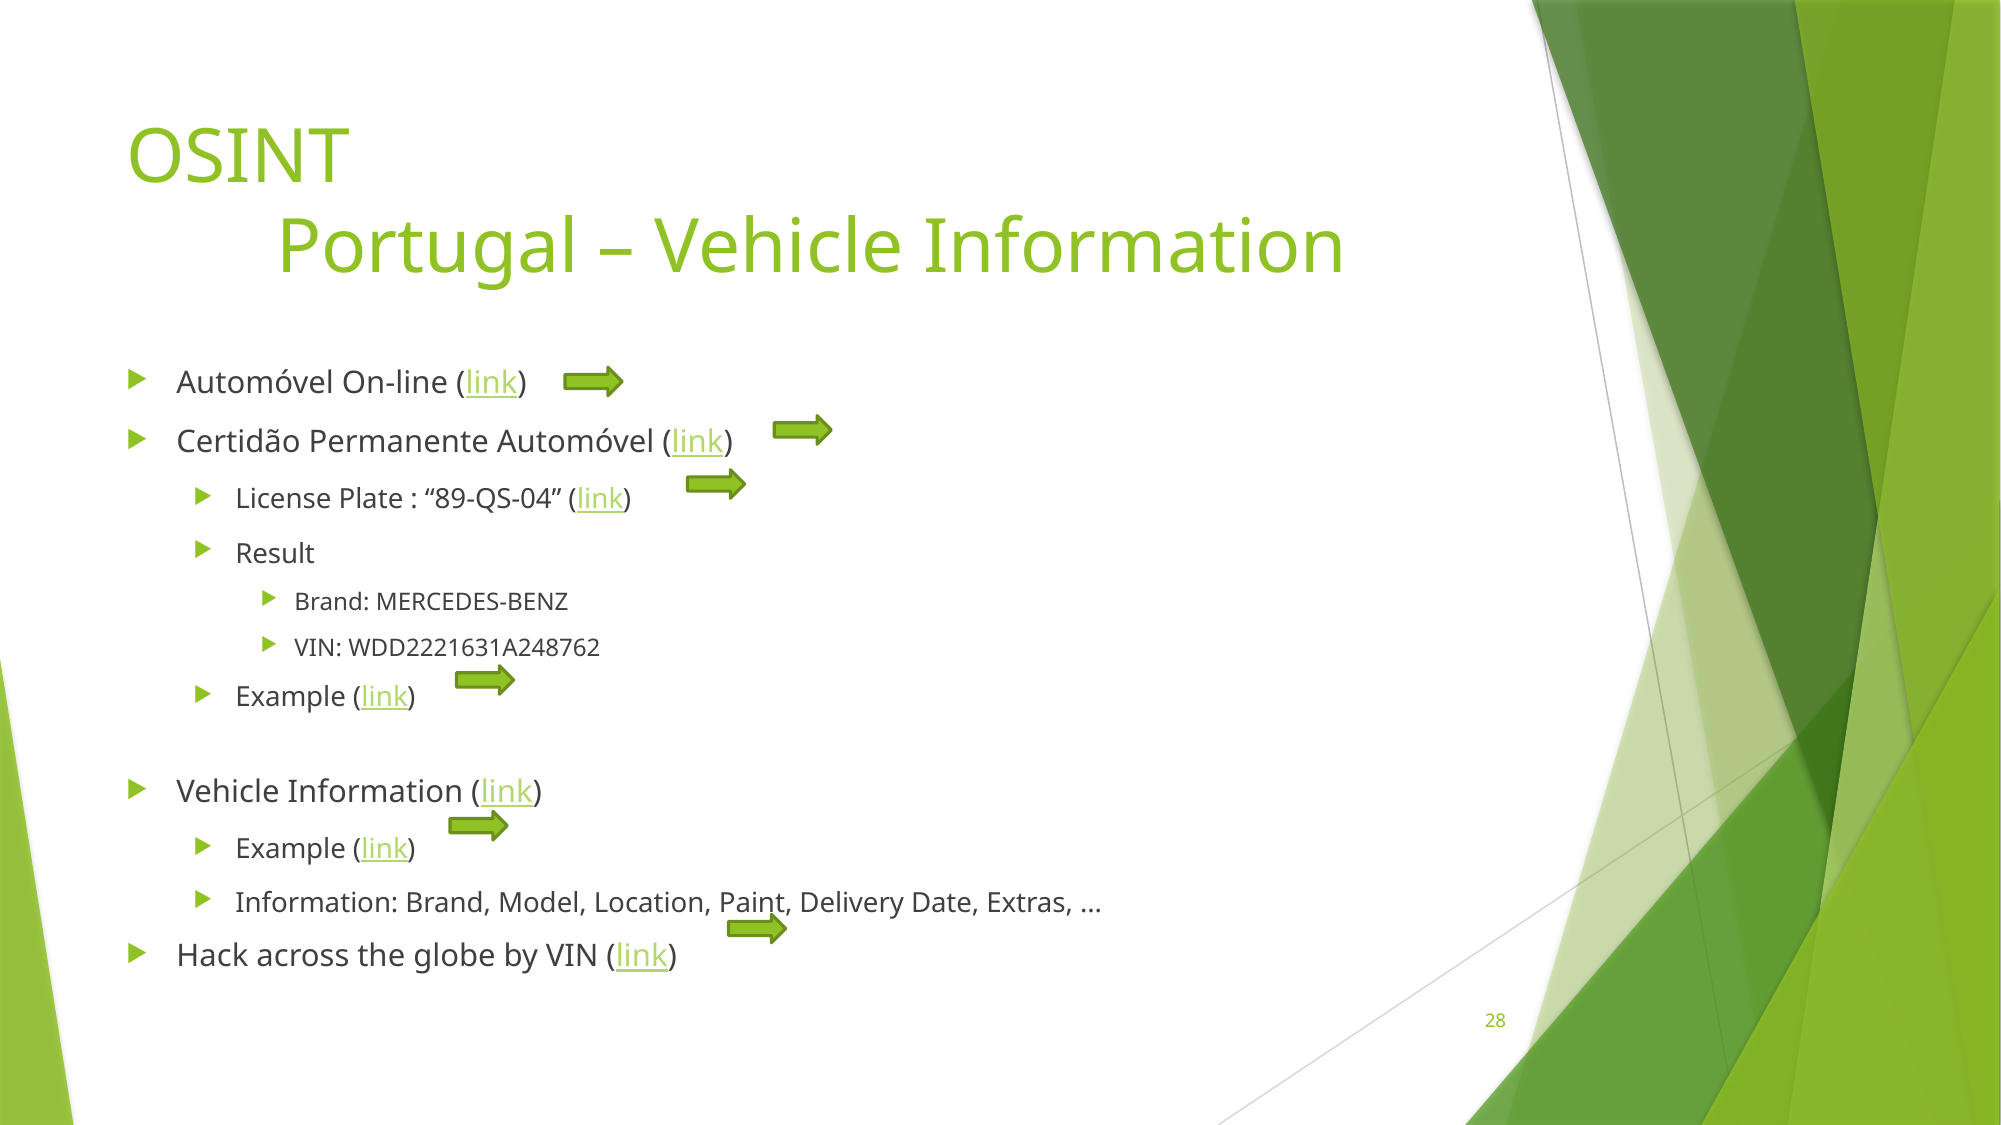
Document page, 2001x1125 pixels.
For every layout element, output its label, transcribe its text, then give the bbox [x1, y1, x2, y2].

text_box [563, 365, 624, 398]
text_box [454, 664, 515, 696]
text_box [685, 468, 746, 500]
text_box [772, 414, 833, 446]
text_box [726, 912, 787, 945]
list Automóvel On-line (link) Certidão Permanente Automóvel (link) License Plate : “89-QS-04” (link) Result Brand: MERCEDES-BENZ VIN: WDD2221631A248762 Example (link) Vehicle Information (link) Example (link) Information: Brand, Model, Location, Paint, Delivery Date, Extras, … Hack across the globe by VIN (link) [111, 354, 1522, 992]
text_box [448, 809, 509, 842]
slide_number 28 [1409, 991, 1522, 1051]
title OSINT Portugal – Vehicle Information [111, 99, 1522, 317]
